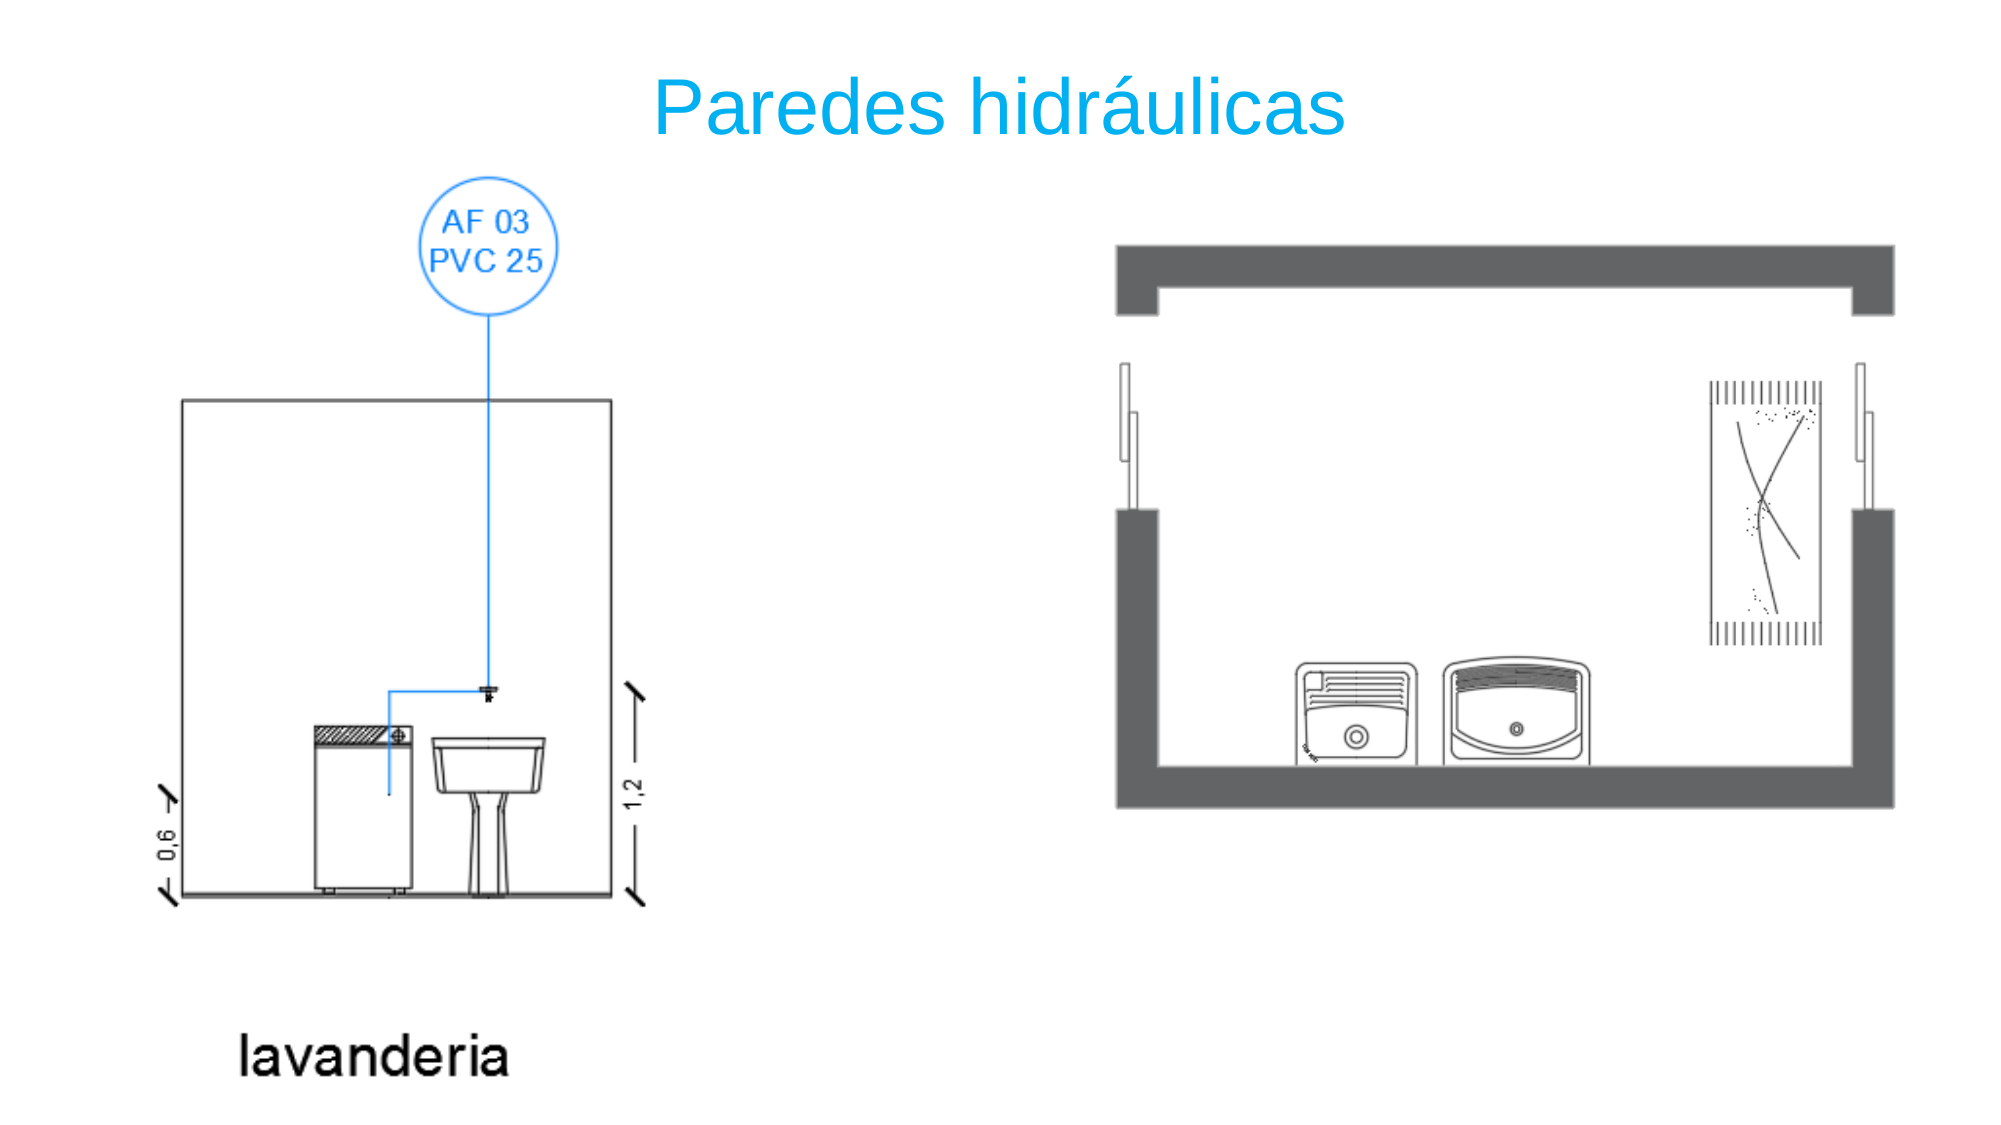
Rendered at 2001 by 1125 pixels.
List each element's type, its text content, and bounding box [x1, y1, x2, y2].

title Paredes hidráulicas [137, 0, 1863, 218]
picture [1093, 217, 1930, 838]
picture [137, 146, 679, 1096]
